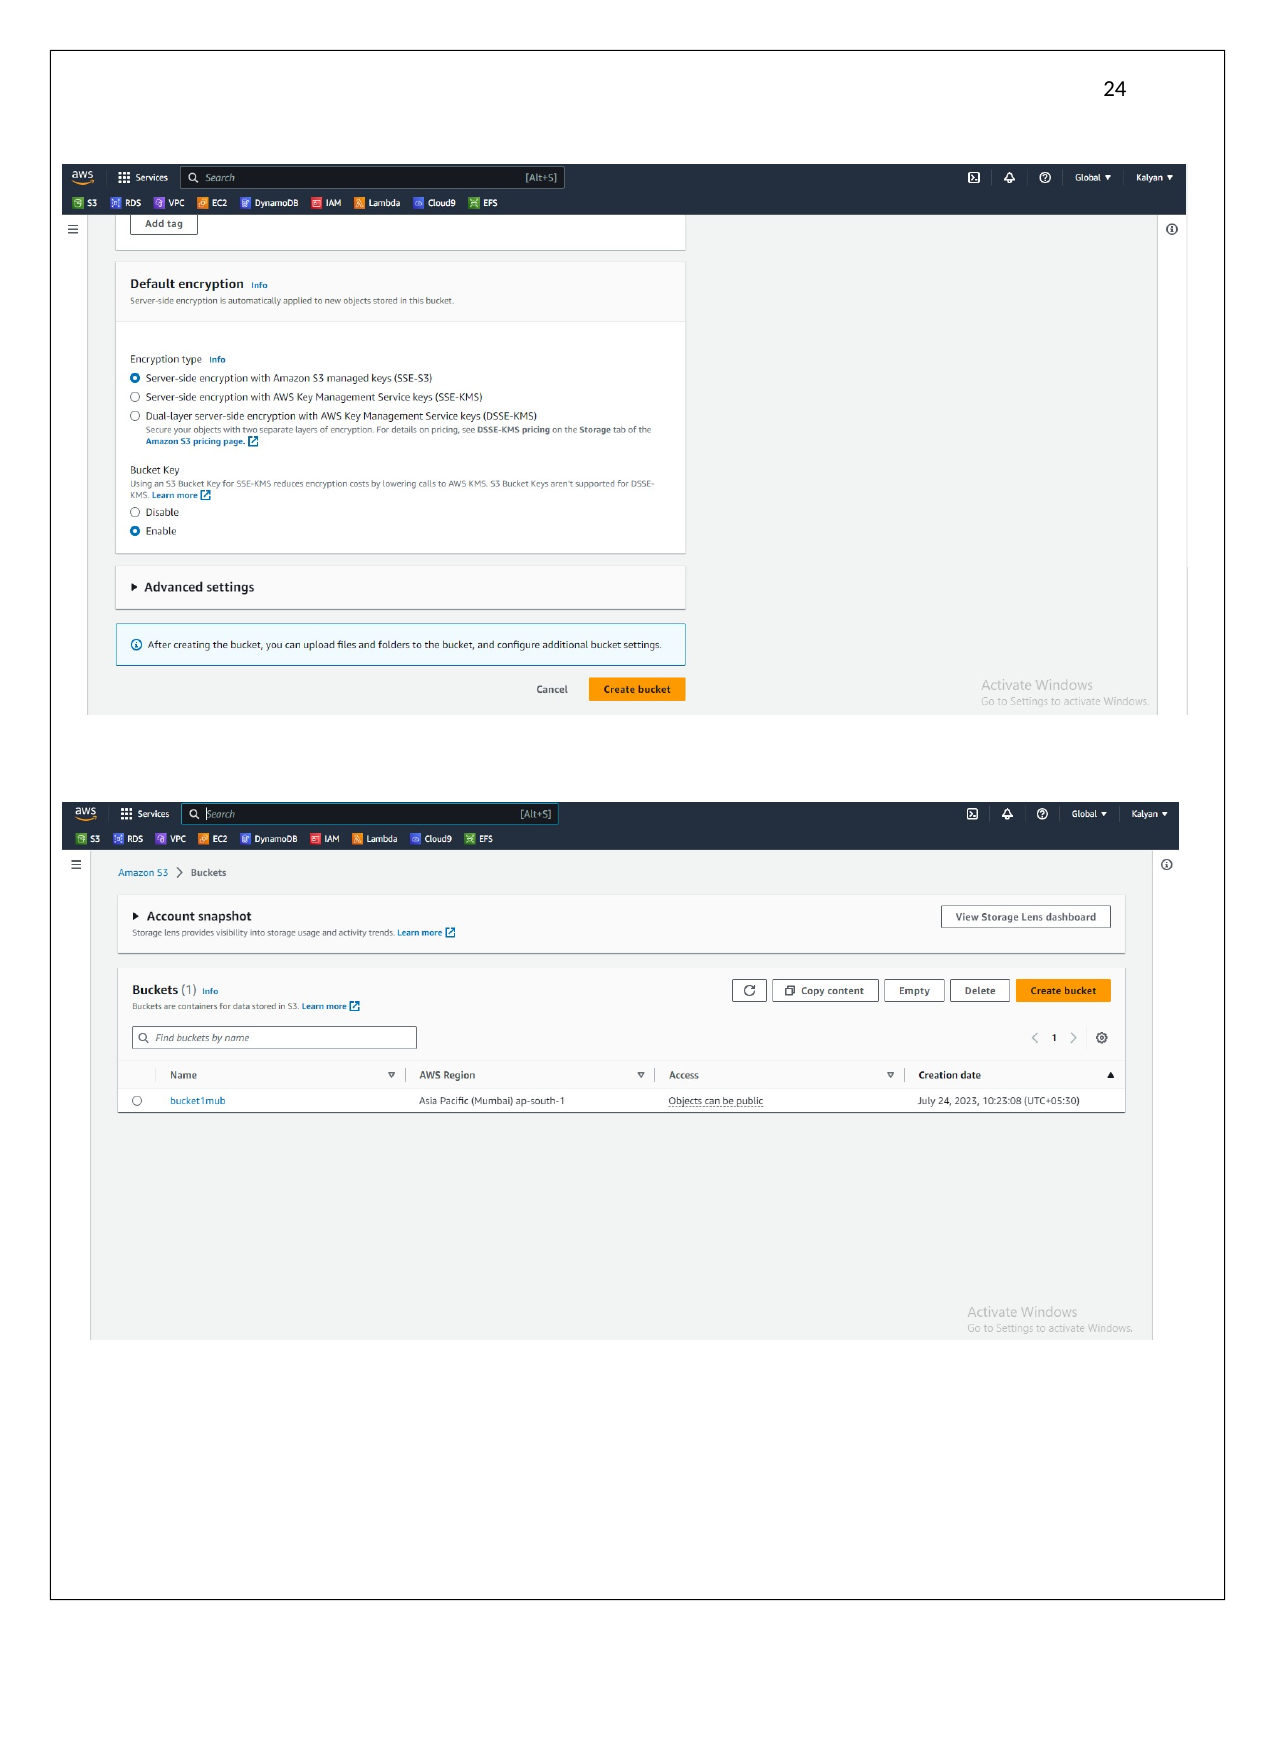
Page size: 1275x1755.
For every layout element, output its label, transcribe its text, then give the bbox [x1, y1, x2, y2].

picture [62, 164, 1188, 715]
text_box 24 [101, 71, 1128, 137]
picture [62, 801, 1179, 1340]
